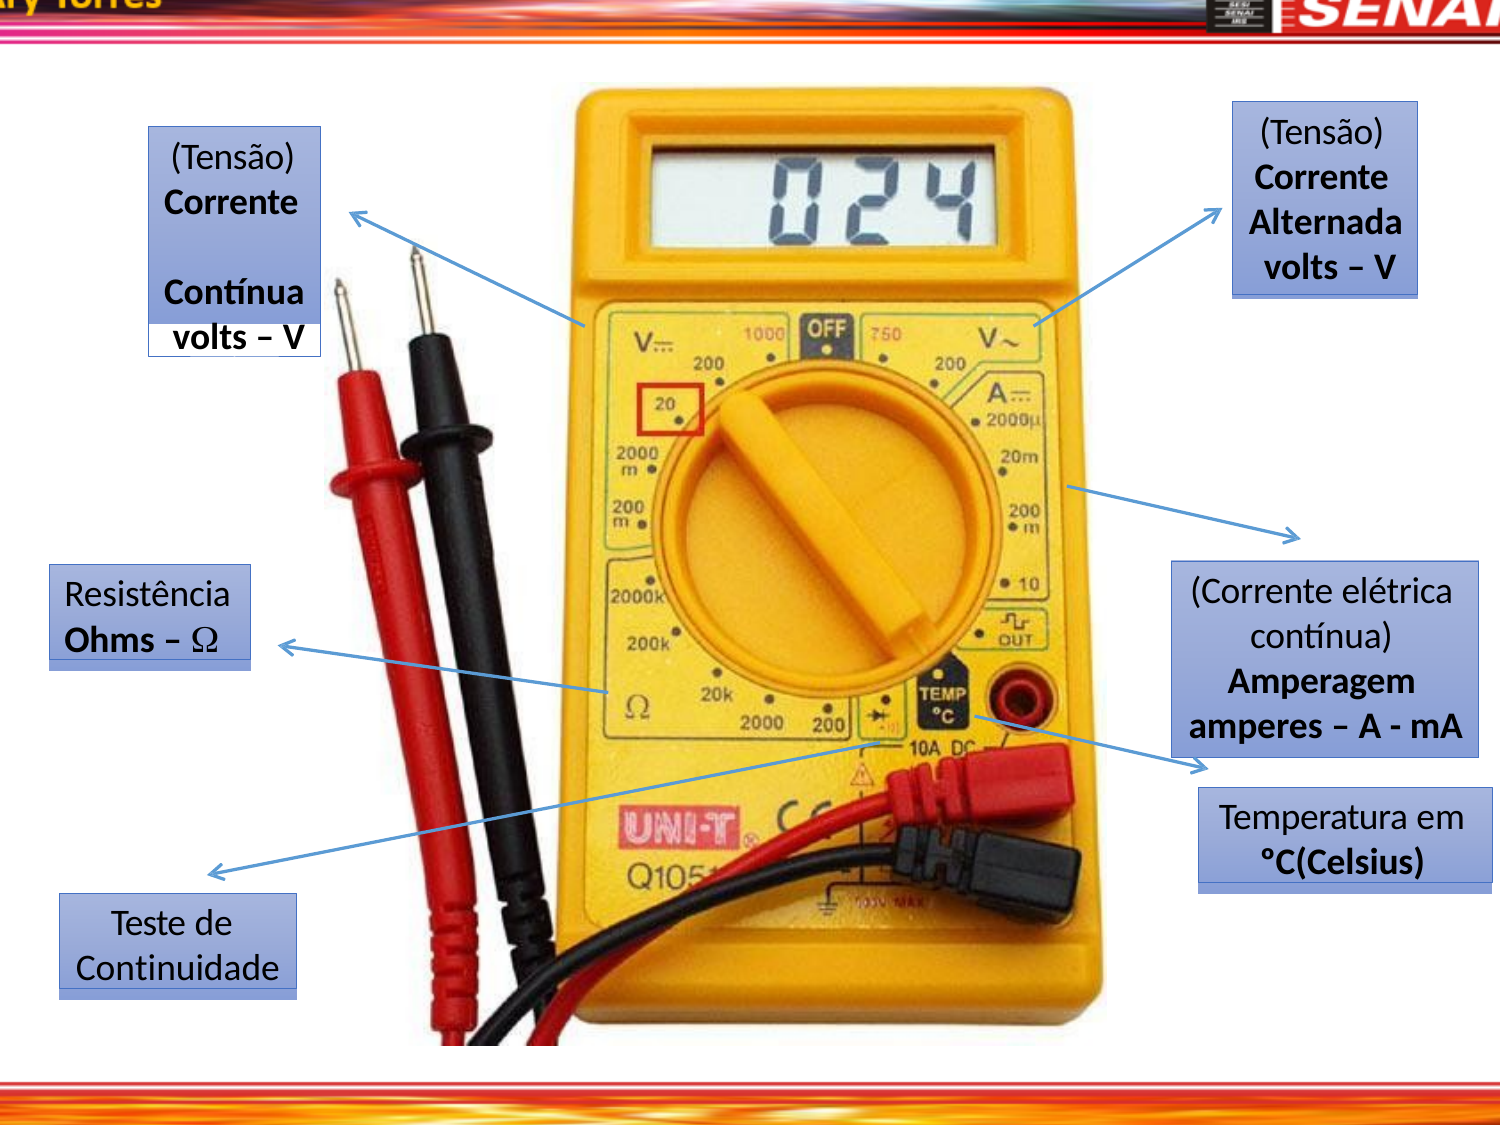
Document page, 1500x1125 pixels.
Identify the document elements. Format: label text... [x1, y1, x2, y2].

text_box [1170, 560, 1480, 759]
text_box [206, 851, 319, 881]
picture [0, 0, 1500, 1125]
text_box [1228, 520, 1301, 545]
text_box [324, 82, 1223, 1046]
text_box [277, 638, 319, 657]
text_box (Tensão) Corrente Contínua volts – V [148, 333, 319, 357]
